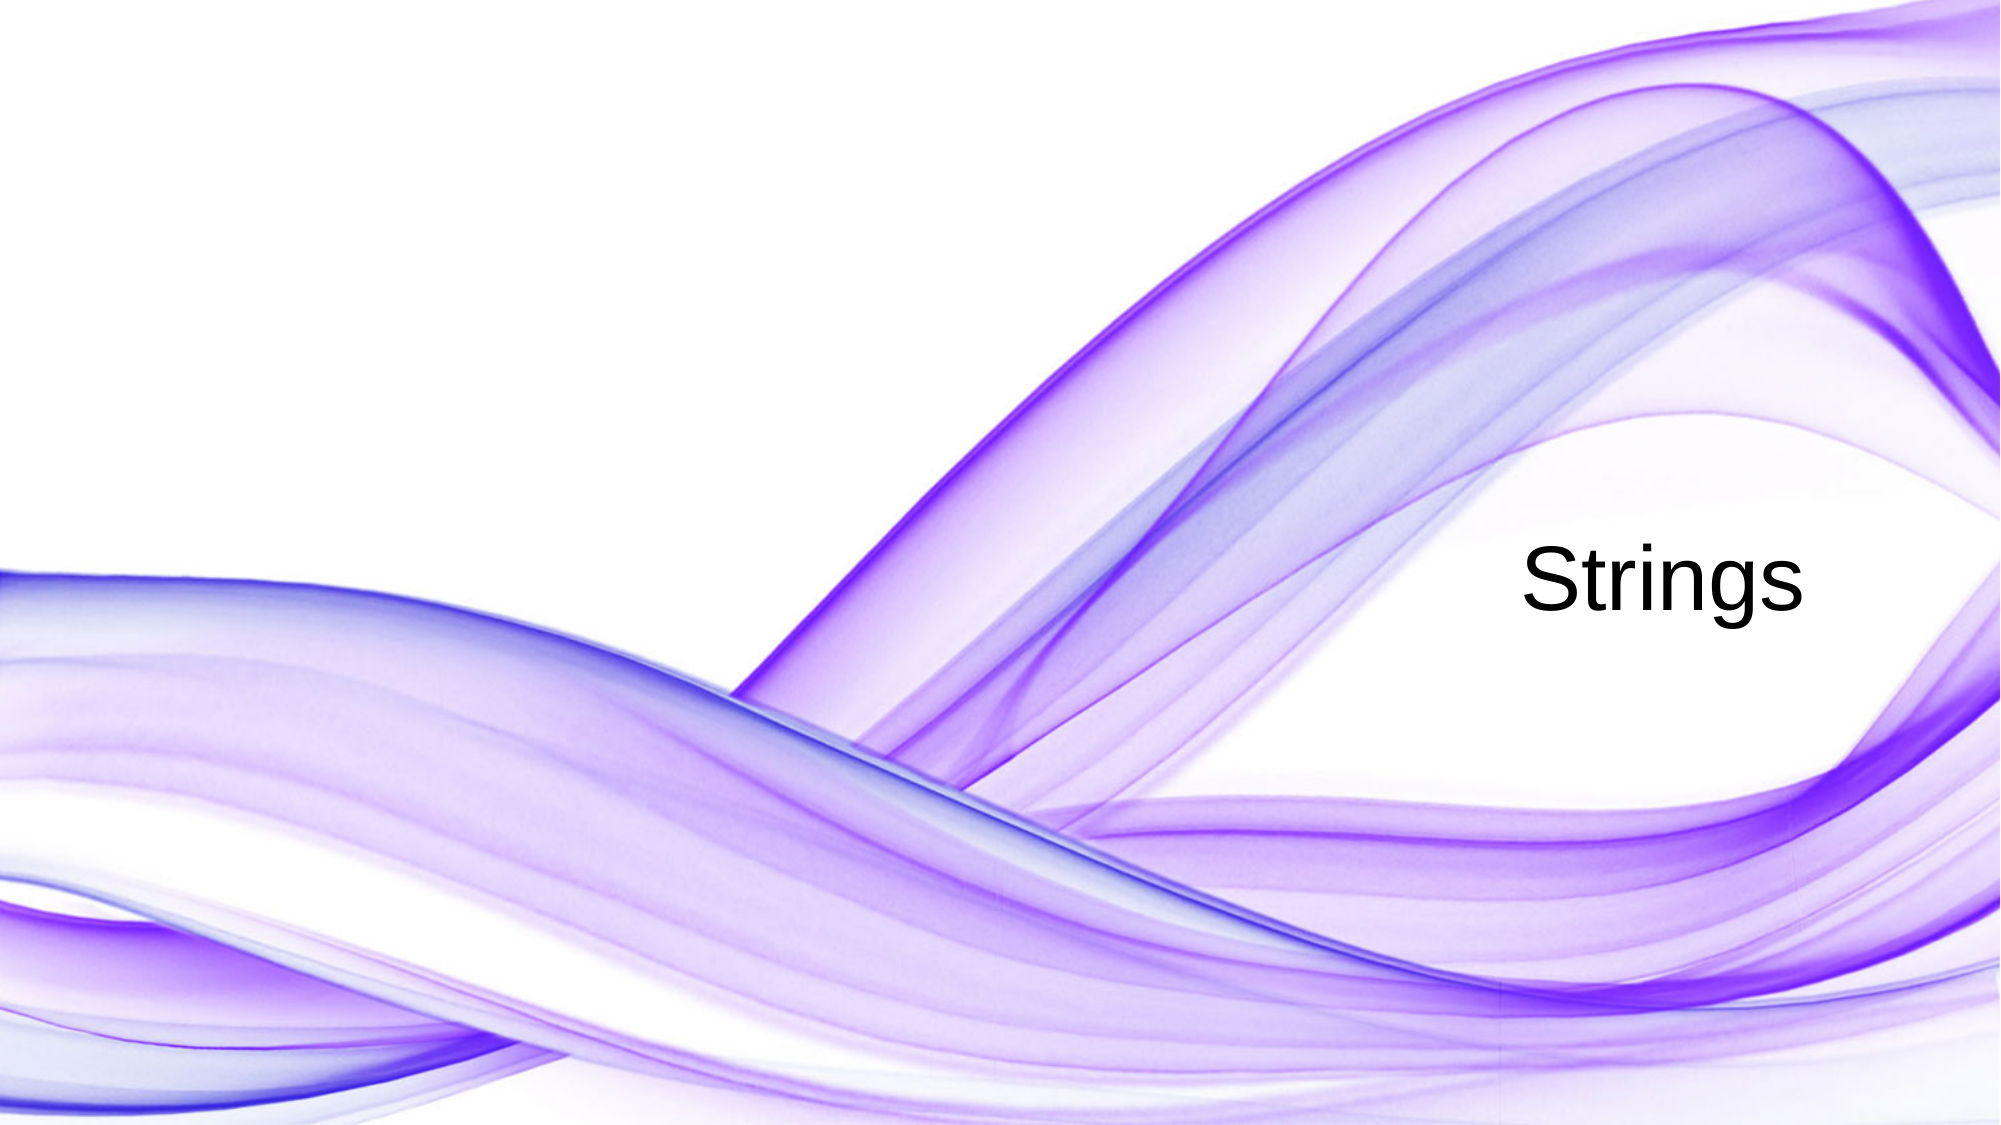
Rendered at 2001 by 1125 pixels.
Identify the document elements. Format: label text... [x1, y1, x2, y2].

title Strings [593, 524, 1821, 669]
picture [0, 0, 2001, 1125]
